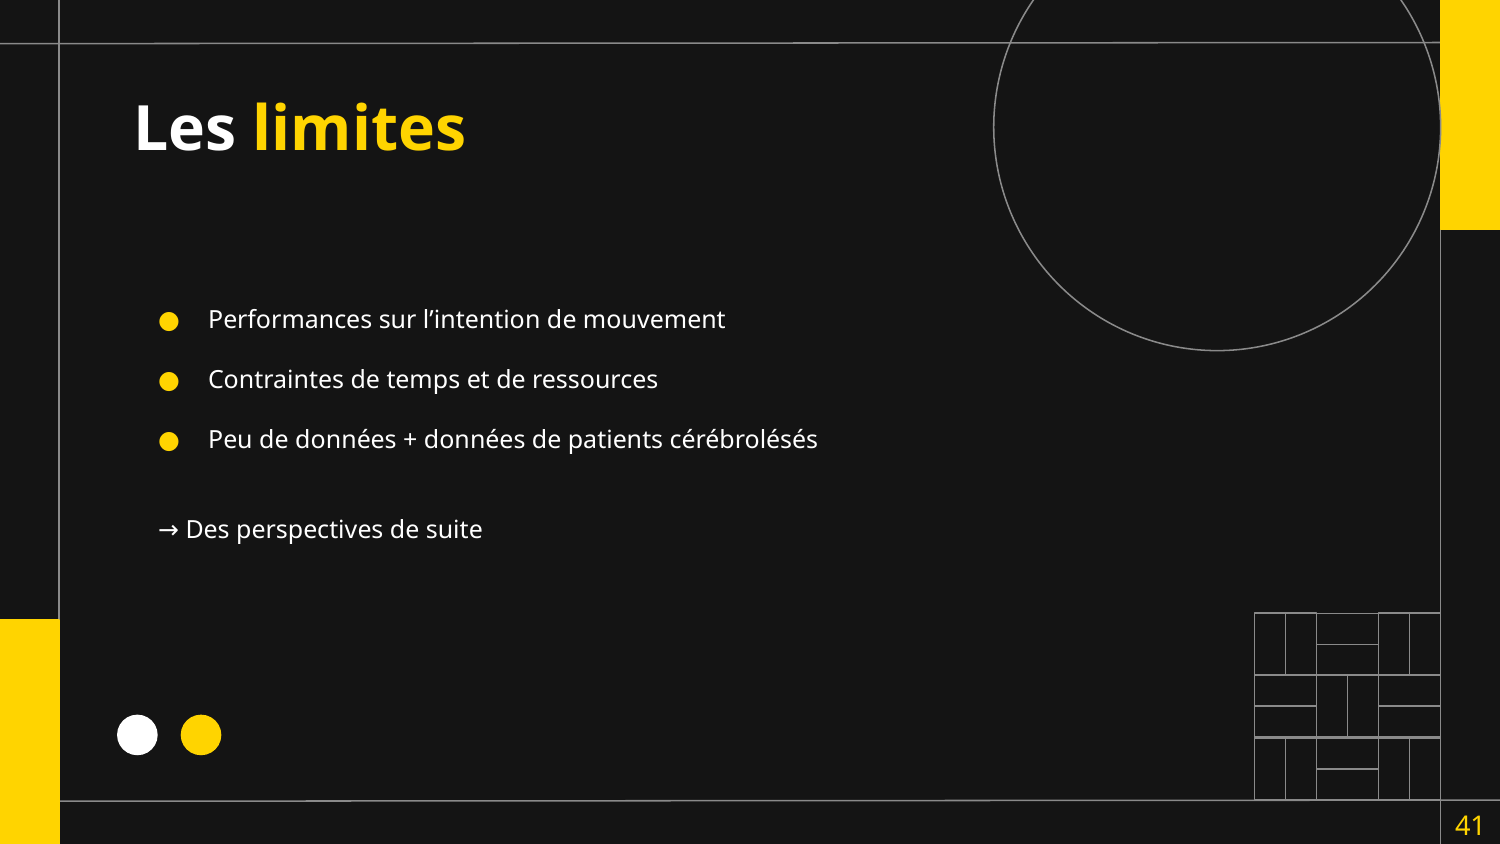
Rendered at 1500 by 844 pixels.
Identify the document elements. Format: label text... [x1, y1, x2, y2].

title Les limites [118, 72, 728, 250]
text_box 41 [1437, 801, 1500, 844]
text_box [116, 714, 222, 756]
subtitle Performances sur l’intention de mouvement Contraintes de temps et de ressources Peu de données + données de patients cérébrolésés → Des perspectives de suite [118, 288, 1163, 571]
text_box [993, 0, 1441, 351]
